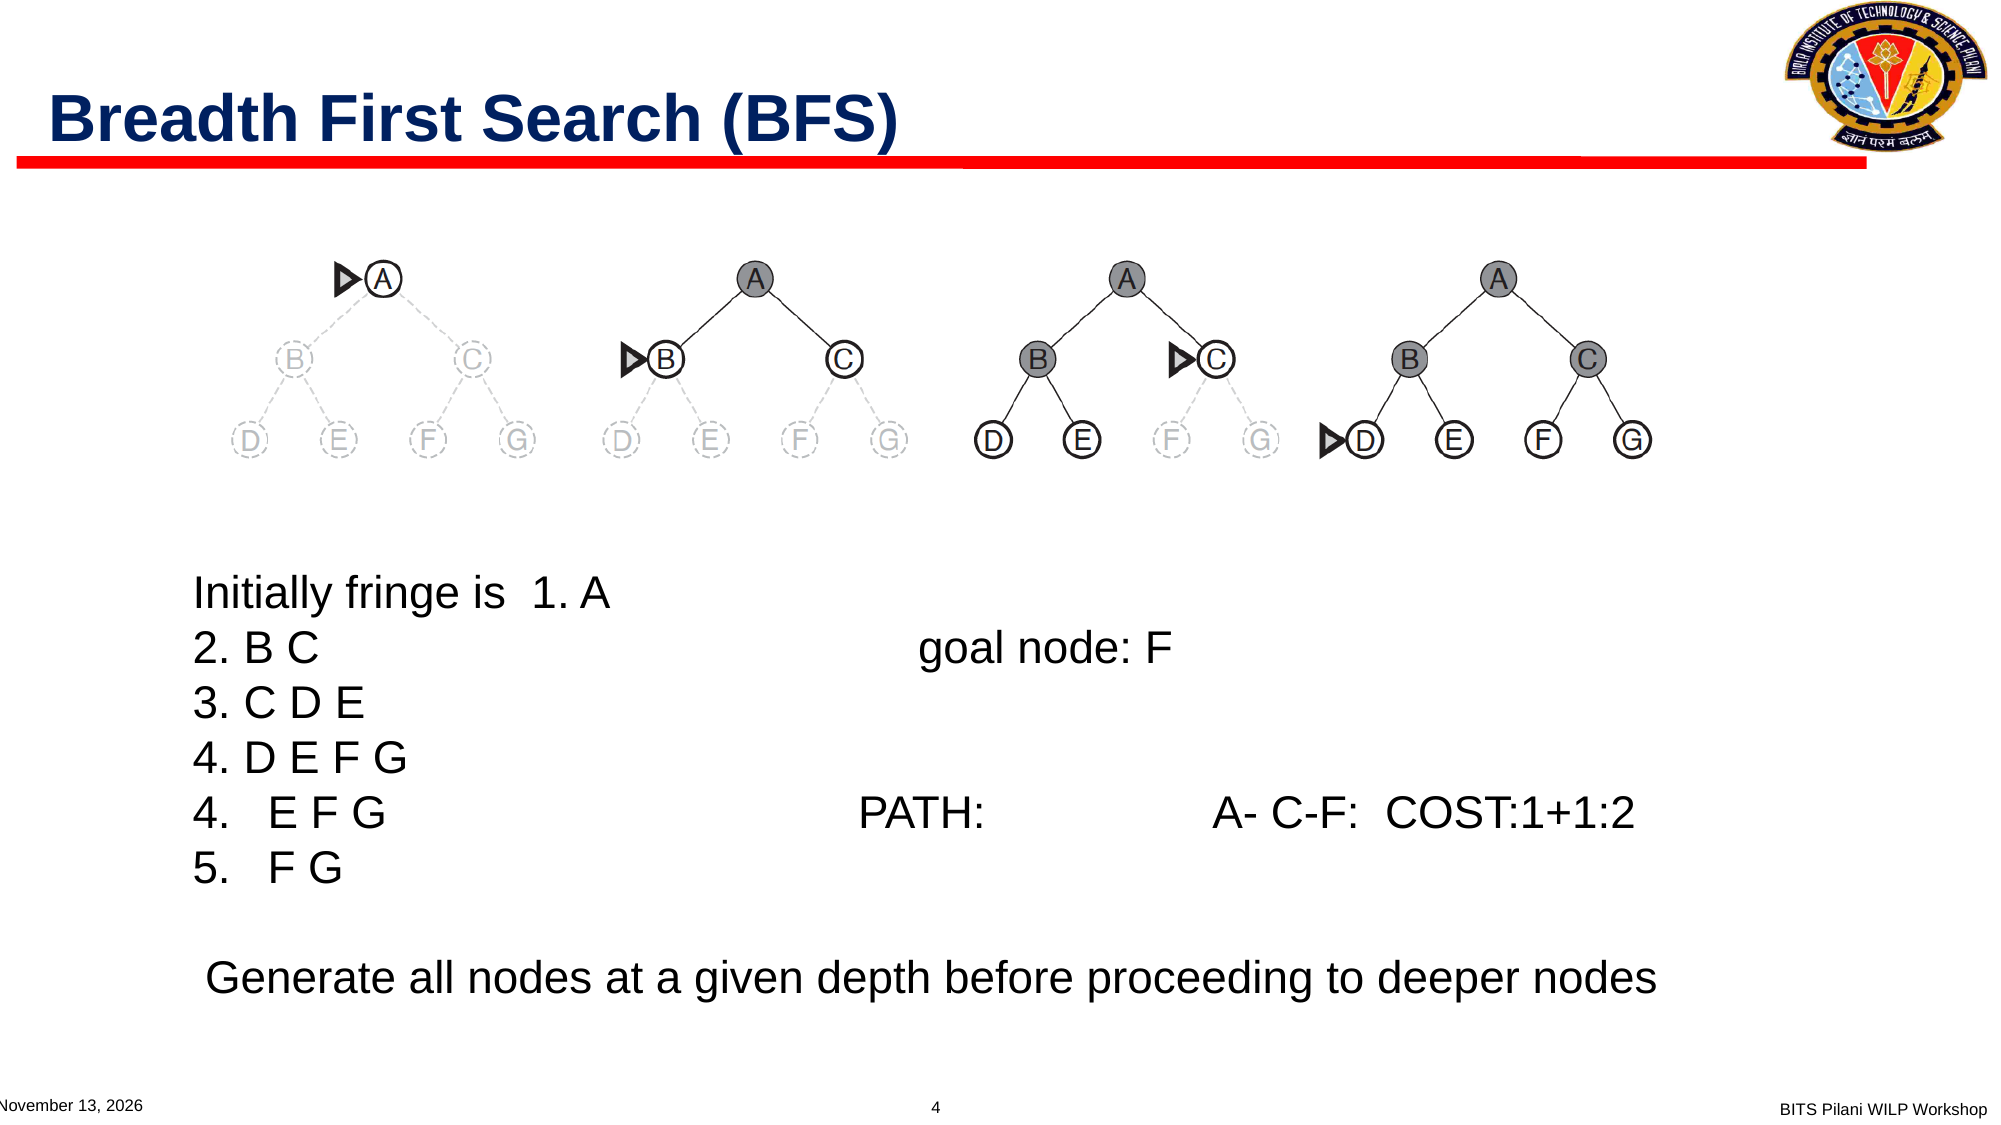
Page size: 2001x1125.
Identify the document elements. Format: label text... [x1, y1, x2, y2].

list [218, 246, 1660, 472]
text_box Initially fringe is 1. A 2. B C goal node: F 3. C D E 4. D E F G E F G PATH: A- C-F: COST:1+1:2 F G Generate all nodes at a given depth before proceeding to deeper nodes [177, 555, 1716, 1010]
title Breadth First Search (BFS) [33, 24, 1462, 163]
picture [1783, 0, 1988, 153]
